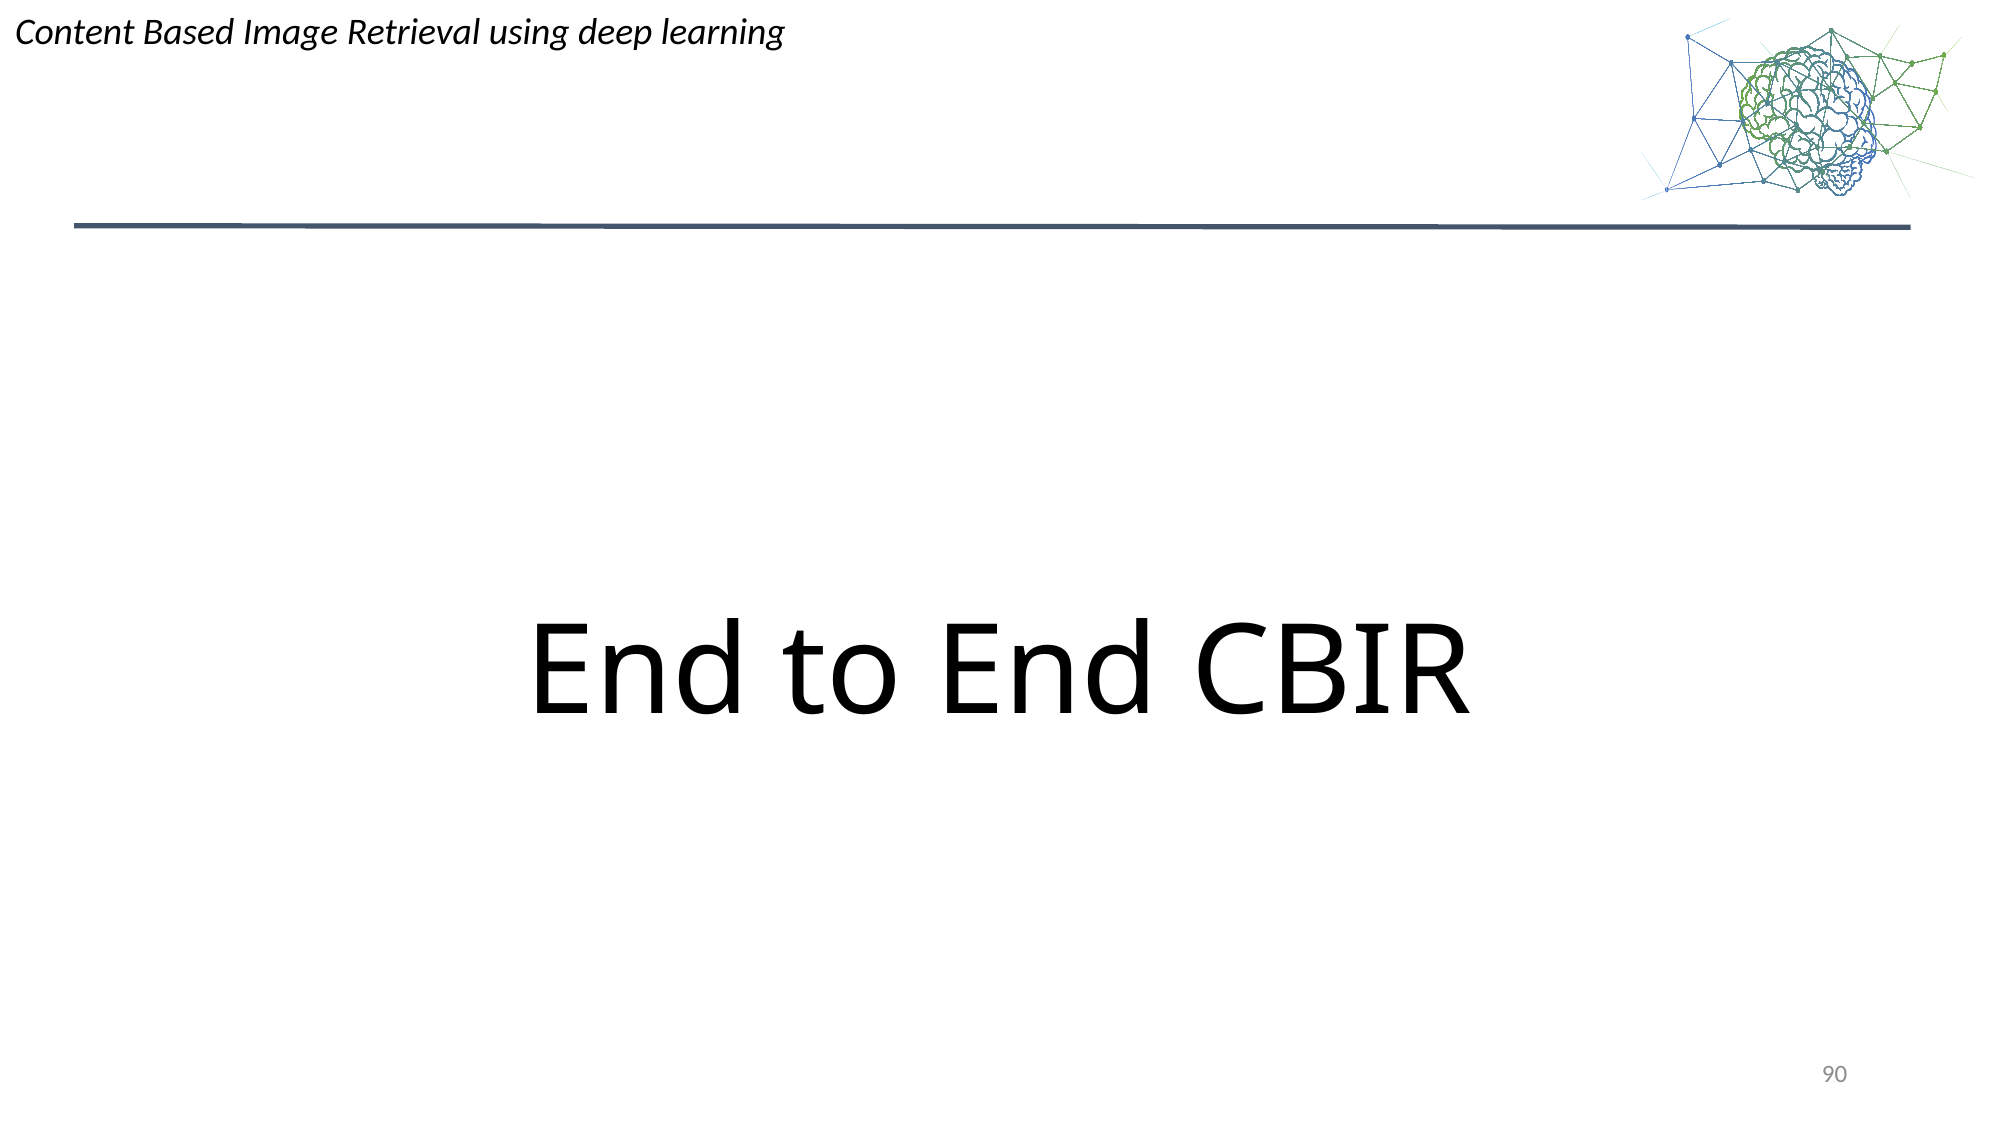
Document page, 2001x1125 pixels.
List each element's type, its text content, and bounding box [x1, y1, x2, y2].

title End to End CBIR [136, 280, 1862, 749]
slide_number 90 [1412, 1042, 1863, 1103]
